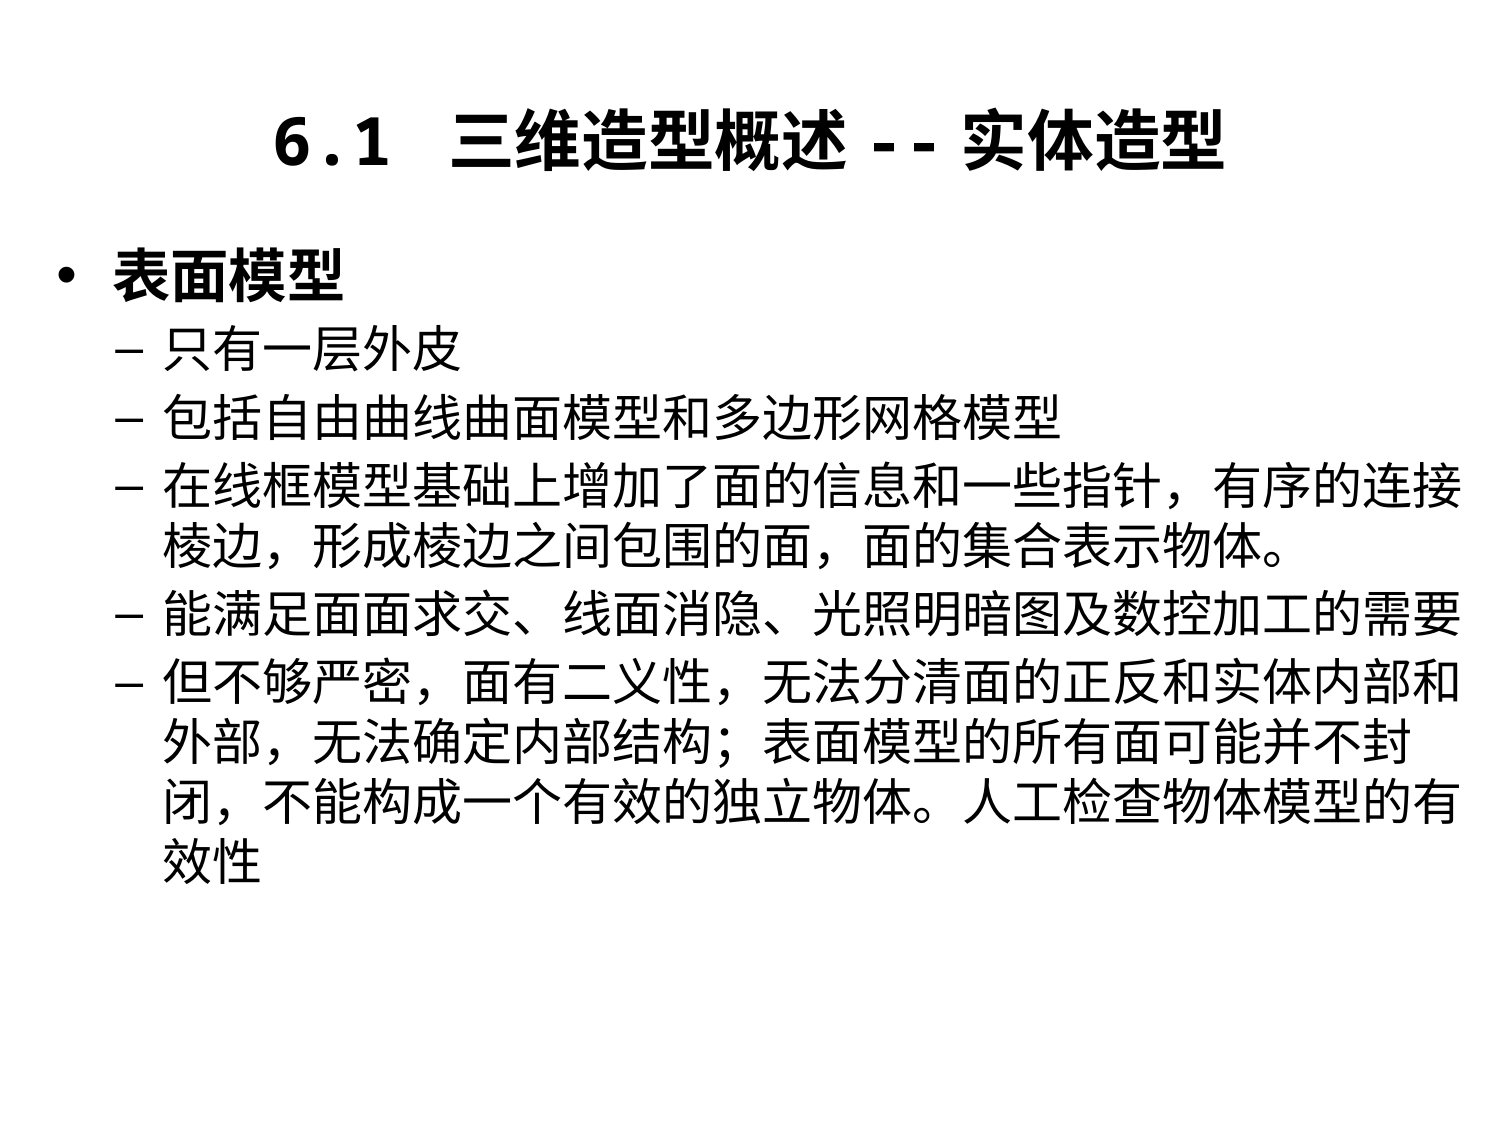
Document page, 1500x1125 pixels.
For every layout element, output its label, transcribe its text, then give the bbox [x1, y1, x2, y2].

list 表面模型 只有一层外皮 包括自由曲线曲面模型和多边形网格模型 在线框模型基础上增加了面的信息和一些指针，有序的连接棱边，形成棱边之间包围的面，面的集合表示物体。 能满足面面求交、线面消隐、光照明暗图及数控加工的需要 但不够严密，面有二义性，无法分清面的正反和实体内部和外部，无法确定内部结构；表面模型的所有面可能并不封闭，不能构成一个有效的独立物体。人工检查物体模型的有效性 [40, 231, 1496, 1006]
title 6.1 三维造型概述--实体造型 [74, 44, 1426, 231]
